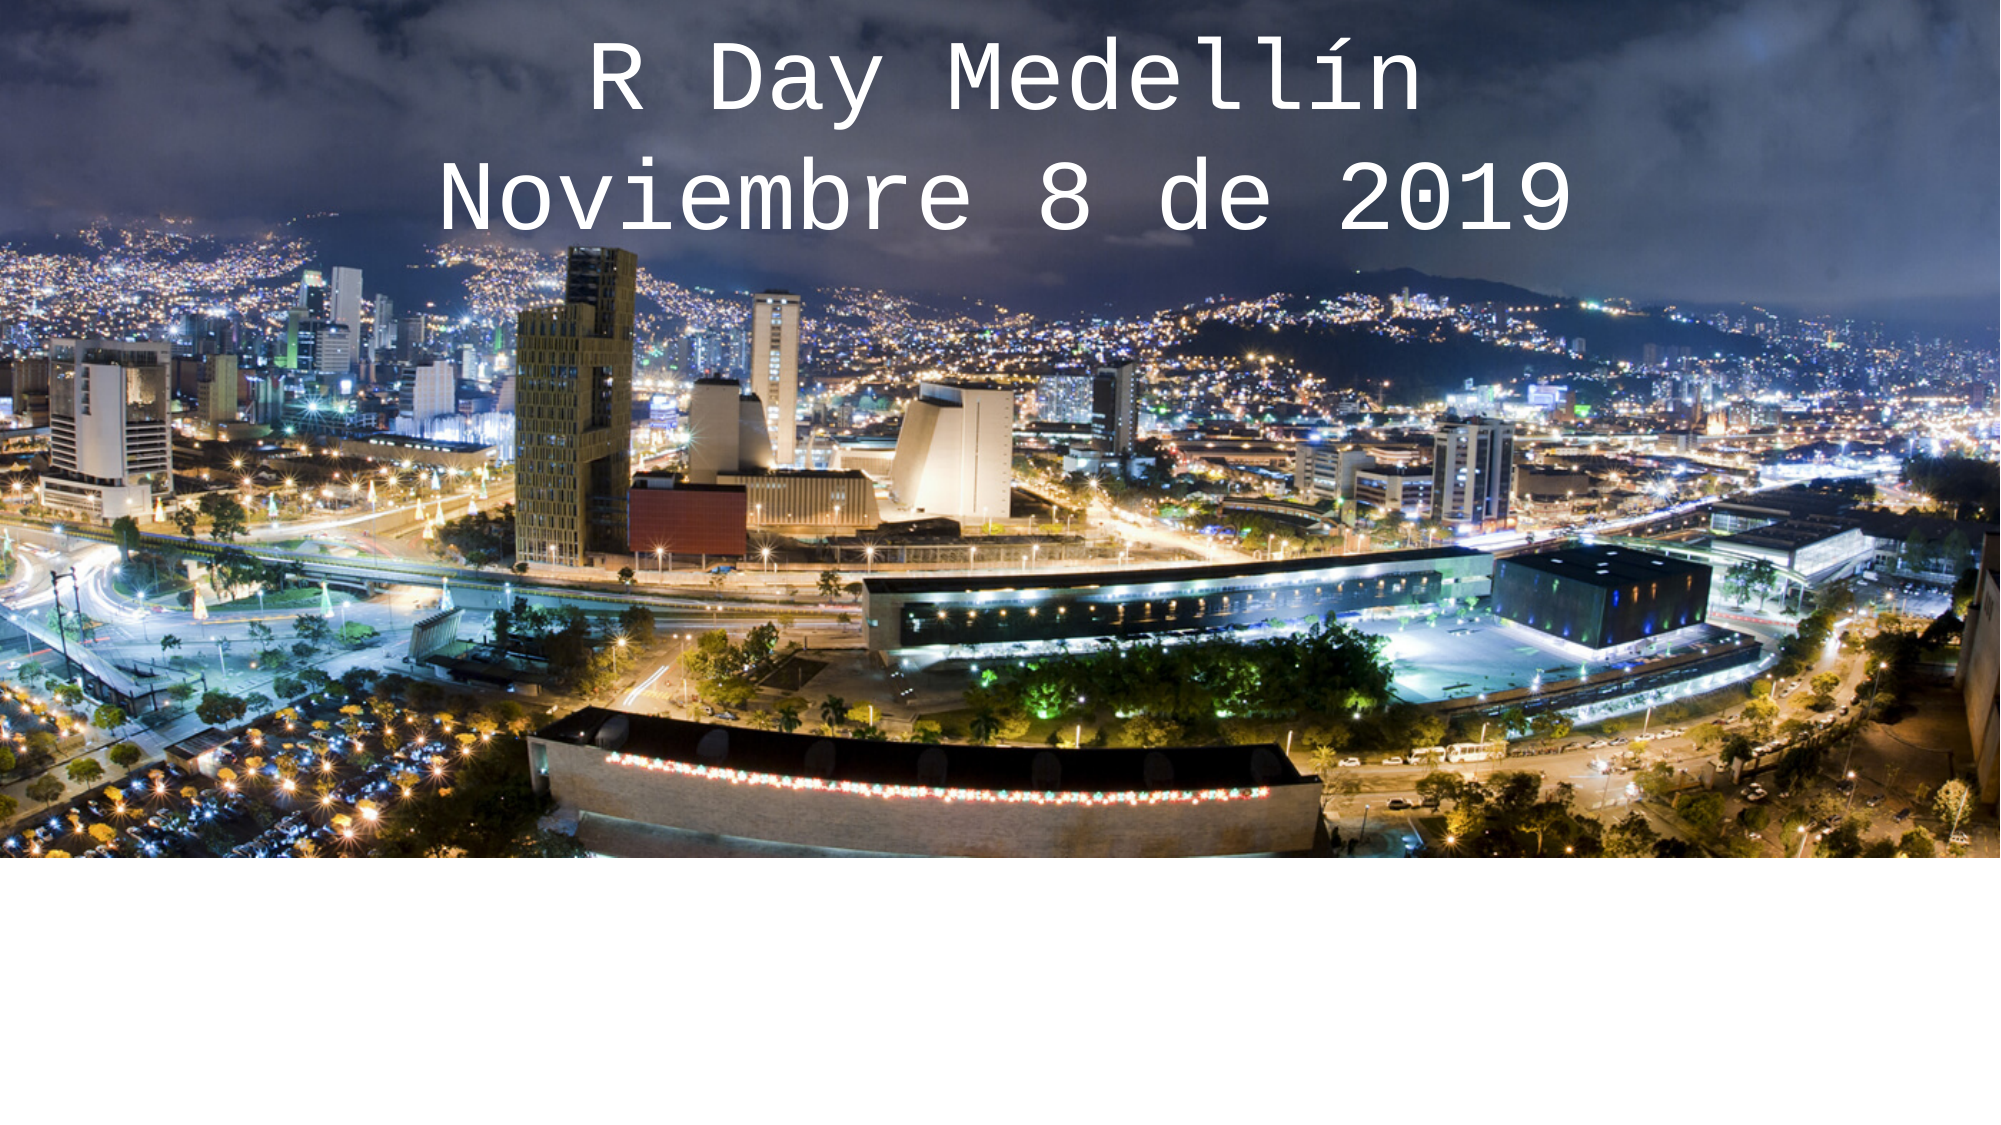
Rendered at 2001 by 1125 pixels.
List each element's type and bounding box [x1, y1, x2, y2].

picture [0, 0, 2000, 858]
